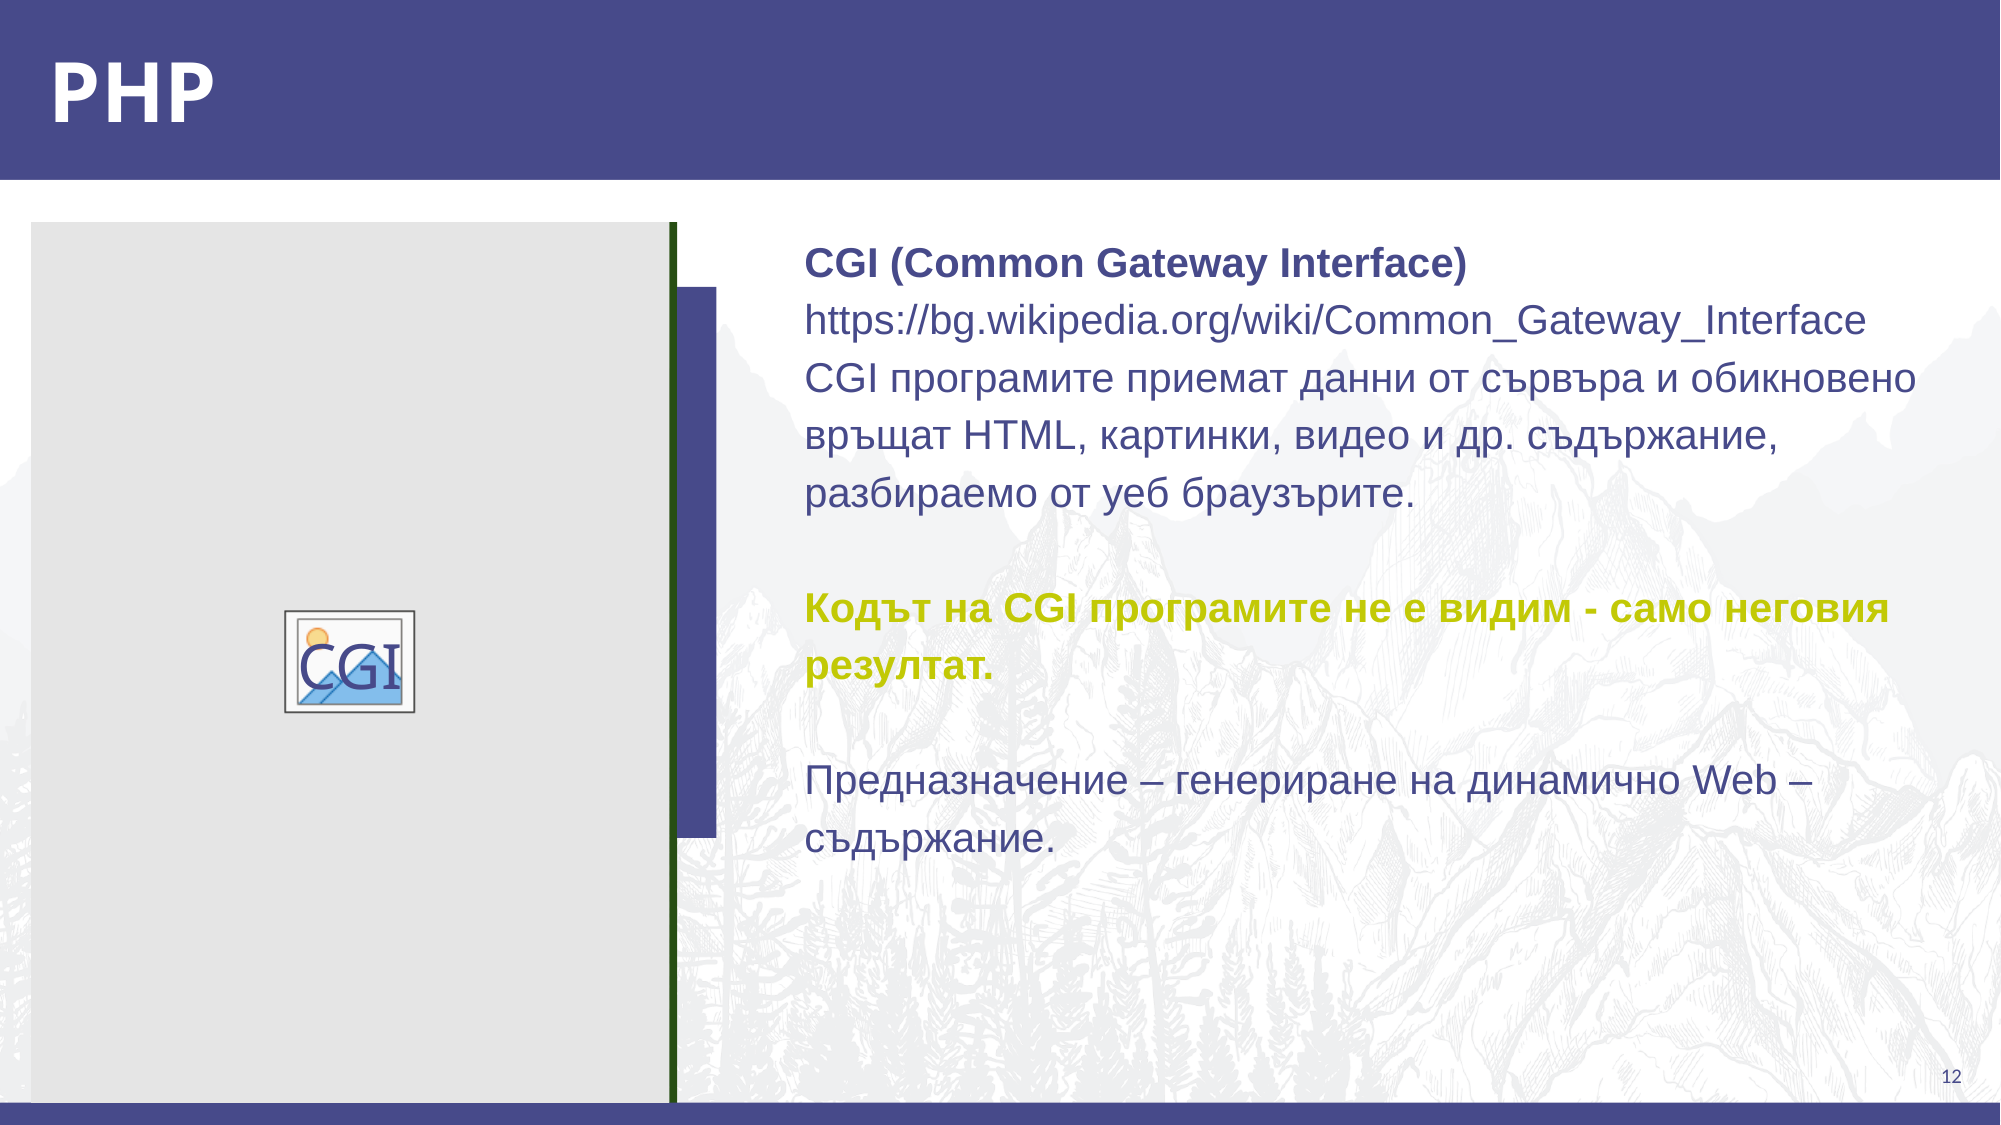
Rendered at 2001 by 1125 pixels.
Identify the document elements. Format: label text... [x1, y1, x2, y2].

title PHP [31, 16, 1591, 162]
picture [30, 222, 670, 1103]
list CGI (Common Gateway Interface) https://bg.wikipedia.org/wiki/Common_Gateway_Interface CGI програмите приемат данни от сървъра и обикновено връщат HTML, картинки, видео и др. съдържание, разбираемо от уеб браузърите. Кодът на CGI програмите не е видим - само неговия резултат. Предназначение – генериране на динамично Web – съдържание. [786, 222, 1968, 1047]
slide_number 12 [1897, 1049, 1968, 1101]
